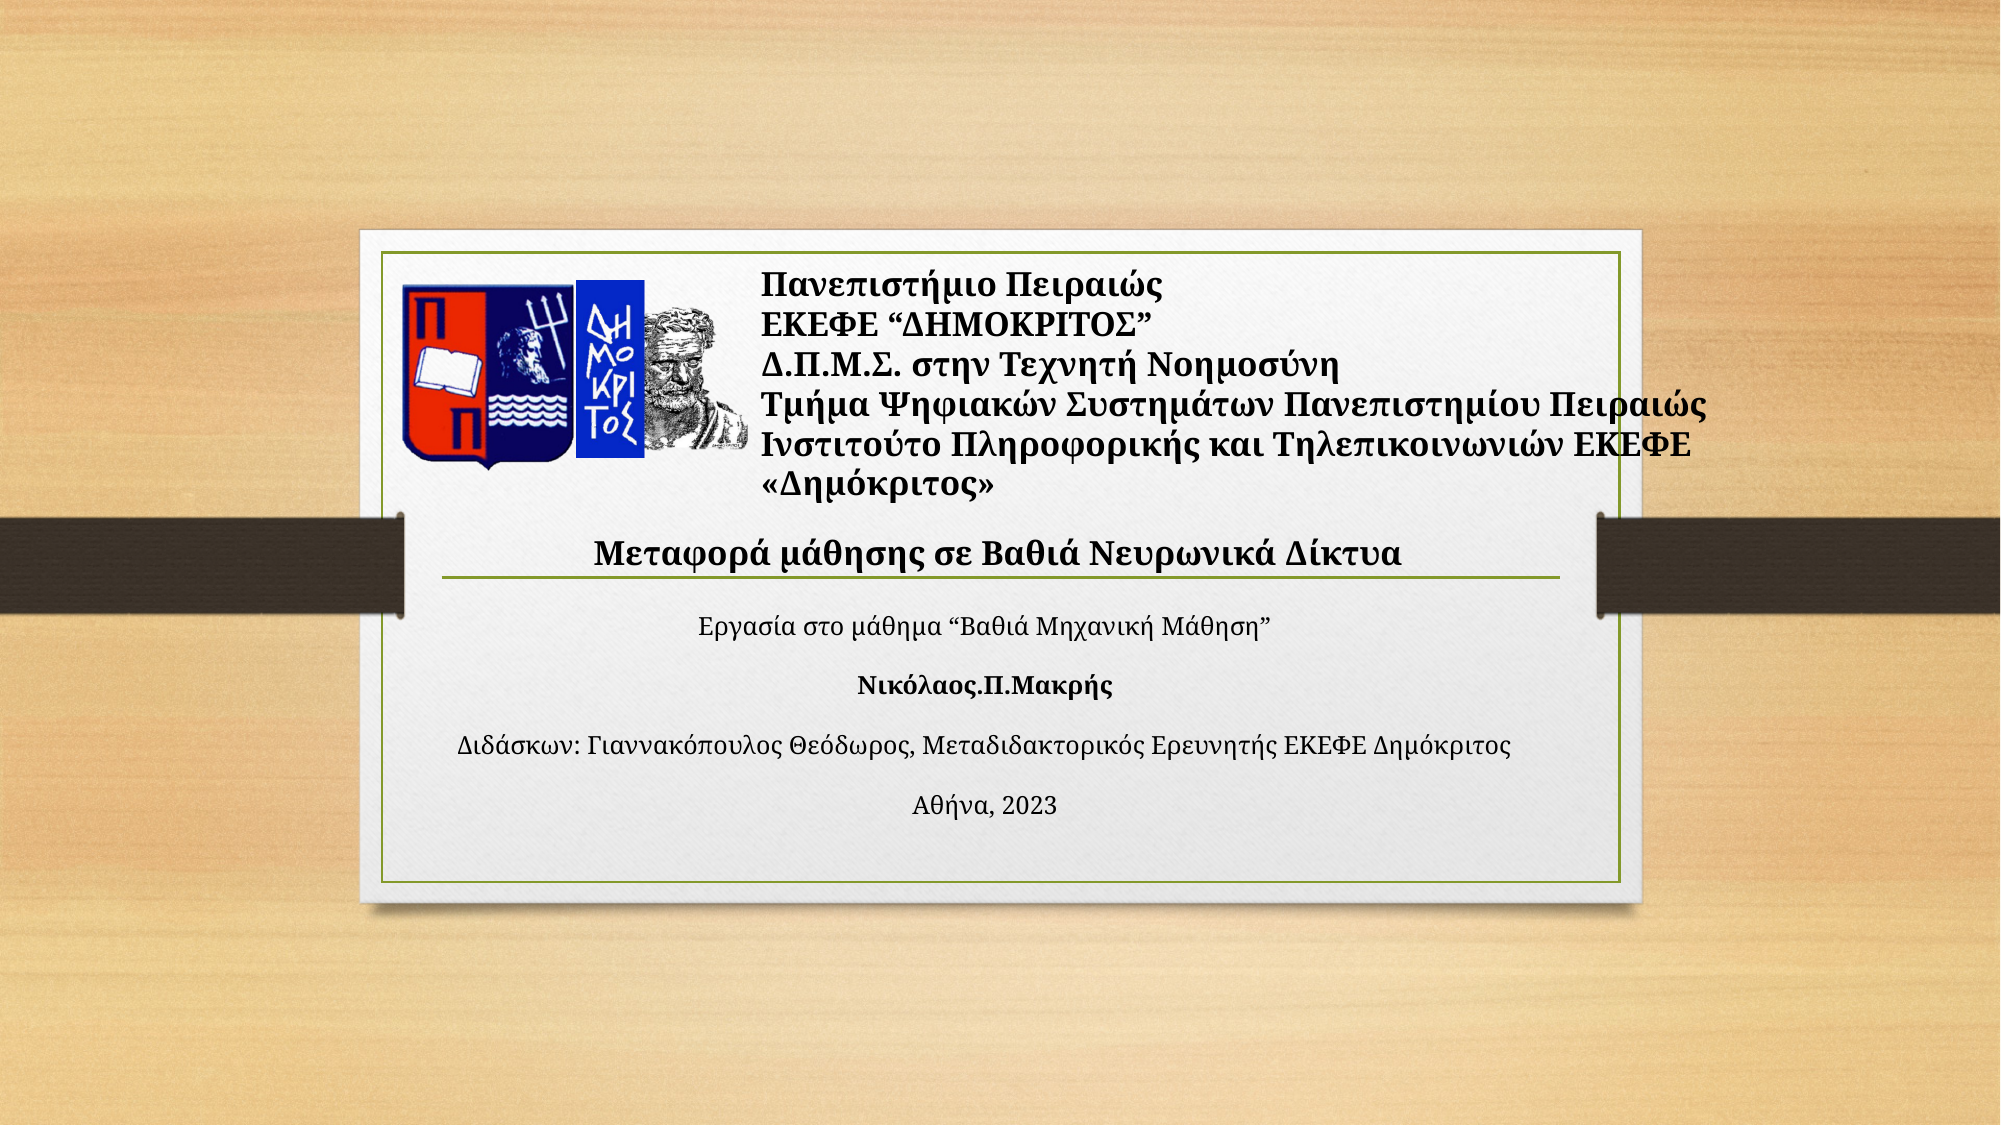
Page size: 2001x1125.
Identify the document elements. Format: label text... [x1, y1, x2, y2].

text_box Μεταφορά μάθησης σε Βαθιά Νευρωνικά Δίκτυα [210, 524, 1787, 580]
text_box Πανεπιστήμιο Πειραιώς ΕΚΕΦΕ “ΔΗΜΟΚΡΙΤΟΣ” Δ.Π.Μ.Σ. στην Τεχνητή Νοημοσύνη Τμήμα Ψηφιακών Συστημάτων Πανεπιστημίου Πειραιώς Ινστιτούτο Πληροφορικής και Τηλεπικοινωνιών ΕΚΕΦΕ «Δημόκριτος» [746, 255, 1918, 510]
text_box Εργασία στο μάθημα “Βαθιά Μηχανική Μάθηση” Νικόλαος.Π.Μακρής Διδάσκων: Γιαννακόπουλος Θεόδωρος, Μεταδιδακτορικός Ερευνητής ΕΚΕΦΕ Δημόκριτος Αθήνα, 2023 [405, 602, 1565, 827]
picture [0, 0, 2001, 1125]
